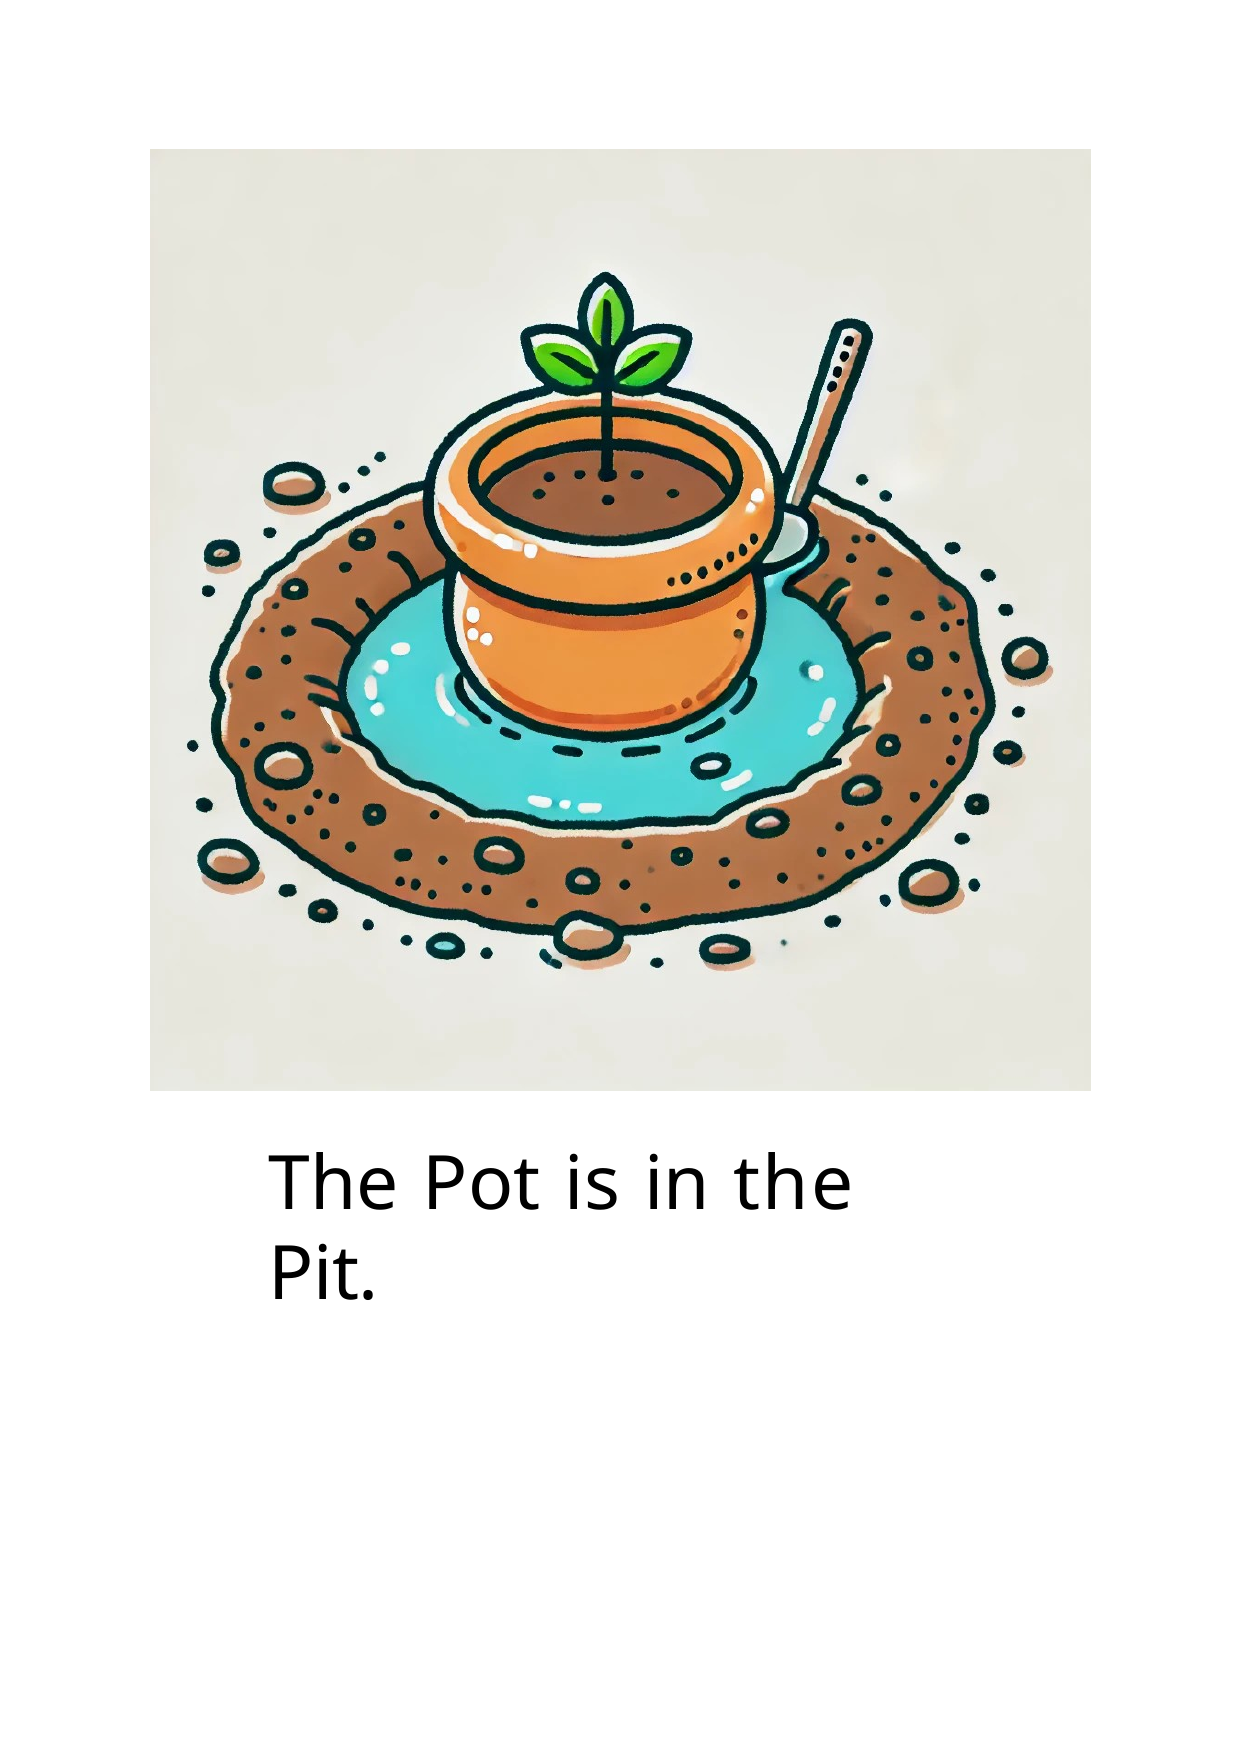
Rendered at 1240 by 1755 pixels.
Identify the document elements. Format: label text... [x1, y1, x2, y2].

picture [149, 149, 1091, 1091]
text_box The Pot is in the Pit. [266, 1132, 974, 1315]
